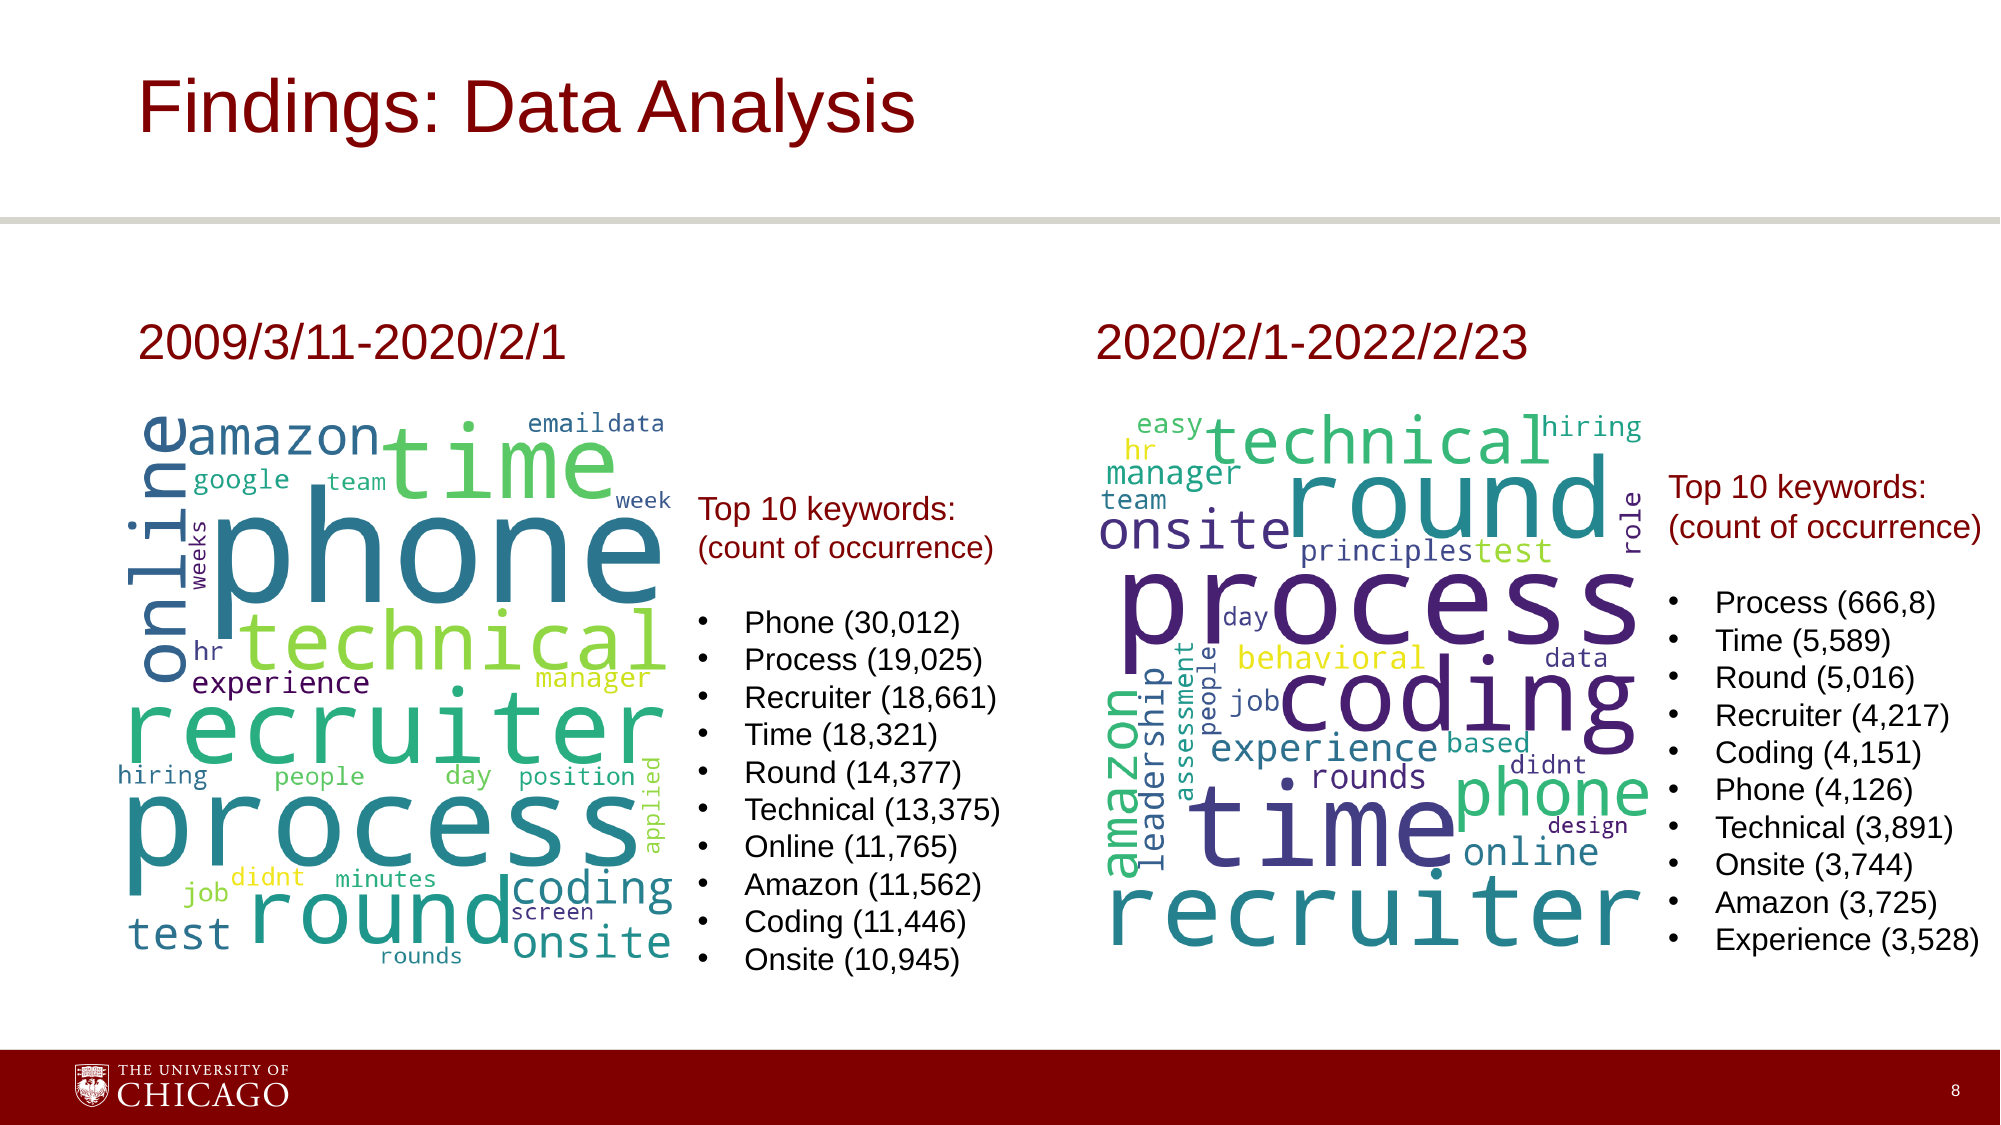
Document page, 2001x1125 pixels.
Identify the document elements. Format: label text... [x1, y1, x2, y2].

title Findings: Data Analysis [137, 0, 1863, 218]
picture [116, 410, 675, 969]
text_box Top 10 keywords: (count of occurrence) Process (666,8) Time (5,589) Round (5,016) Recruiter (4,217) Coding (4,151) Phone (4,126) Technical (3,891) Onsite (3,744) Amazon (3,725) Experience (3,528) [1654, 457, 2000, 965]
list 2020/2/1-2022/2/23 [1095, 275, 1946, 411]
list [1095, 410, 1654, 969]
slide_number 8 [1412, 1059, 1976, 1120]
list 2009/3/11-2020/2/1 [137, 275, 984, 411]
text_box Top 10 keywords: (count of occurrence) Phone (30,012) Process (19,025) Recruiter (18,661) Time (18,321) Round (14,377) Technical (13,375) Online (11,765) Amazon (11,562) Coding (11,446) Onsite (10,945) [682, 479, 1088, 1022]
picture [51, 1040, 312, 1125]
